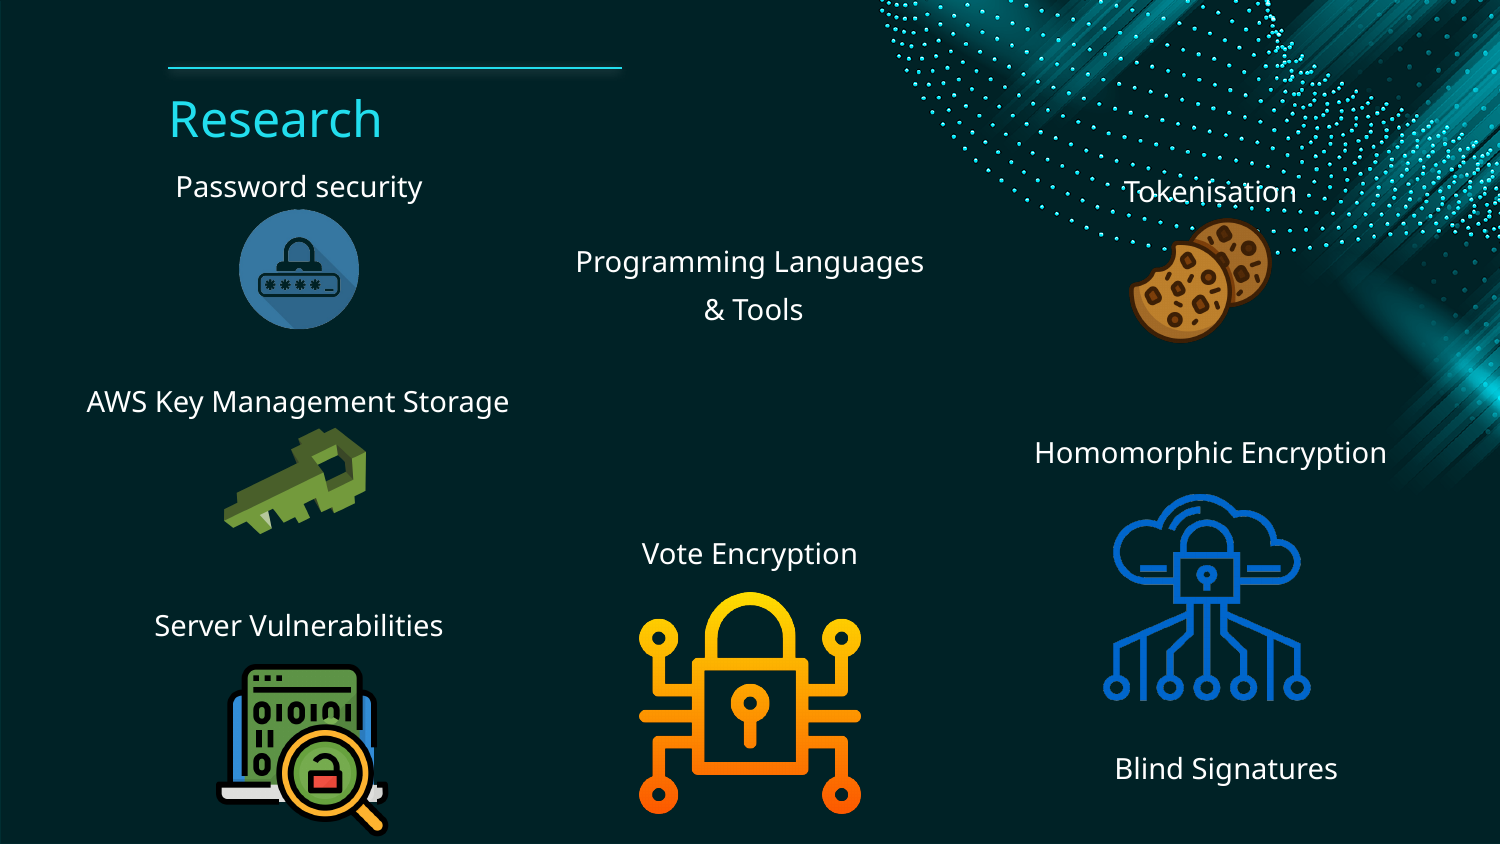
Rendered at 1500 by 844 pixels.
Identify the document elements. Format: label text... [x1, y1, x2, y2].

text_box Homomorphic Encryption [913, 419, 1500, 477]
text_box Blind Signatures [928, 735, 1500, 793]
text_box AWS Key Management Storage [0, 368, 596, 426]
text_box Password security [1, 153, 597, 211]
picture [0, 0, 1500, 844]
text_box Programming Languages & Tools [452, 228, 1048, 352]
text_box Vote Encryption [452, 520, 1048, 578]
text_box Tokenisation [913, 158, 1500, 216]
title Research [153, 72, 914, 228]
text_box Server Vulnerabilities [1, 592, 597, 650]
